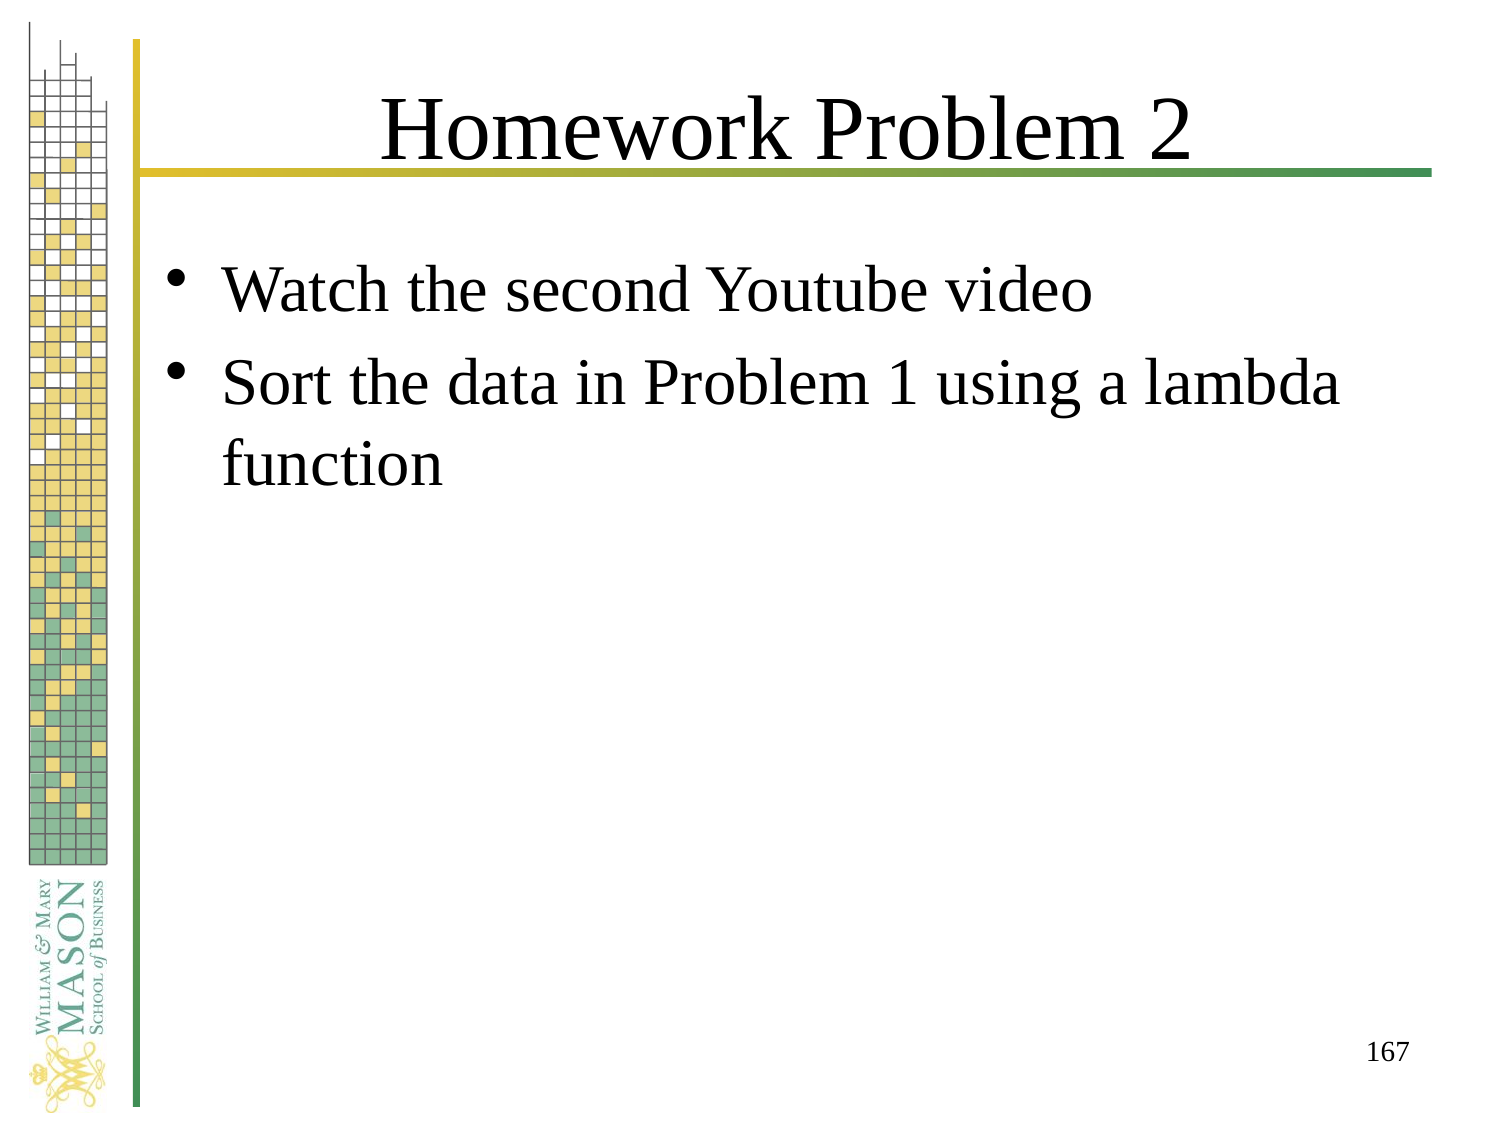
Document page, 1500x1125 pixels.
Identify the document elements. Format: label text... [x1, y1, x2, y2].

list Watch the second Youtube video Sort the data in Problem 1 using a lambda function [150, 237, 1425, 1005]
slide_number 167 [1048, 1024, 1426, 1103]
title Homework Problem 2 [150, 45, 1425, 200]
slide_number 70 [29, 879, 107, 1113]
